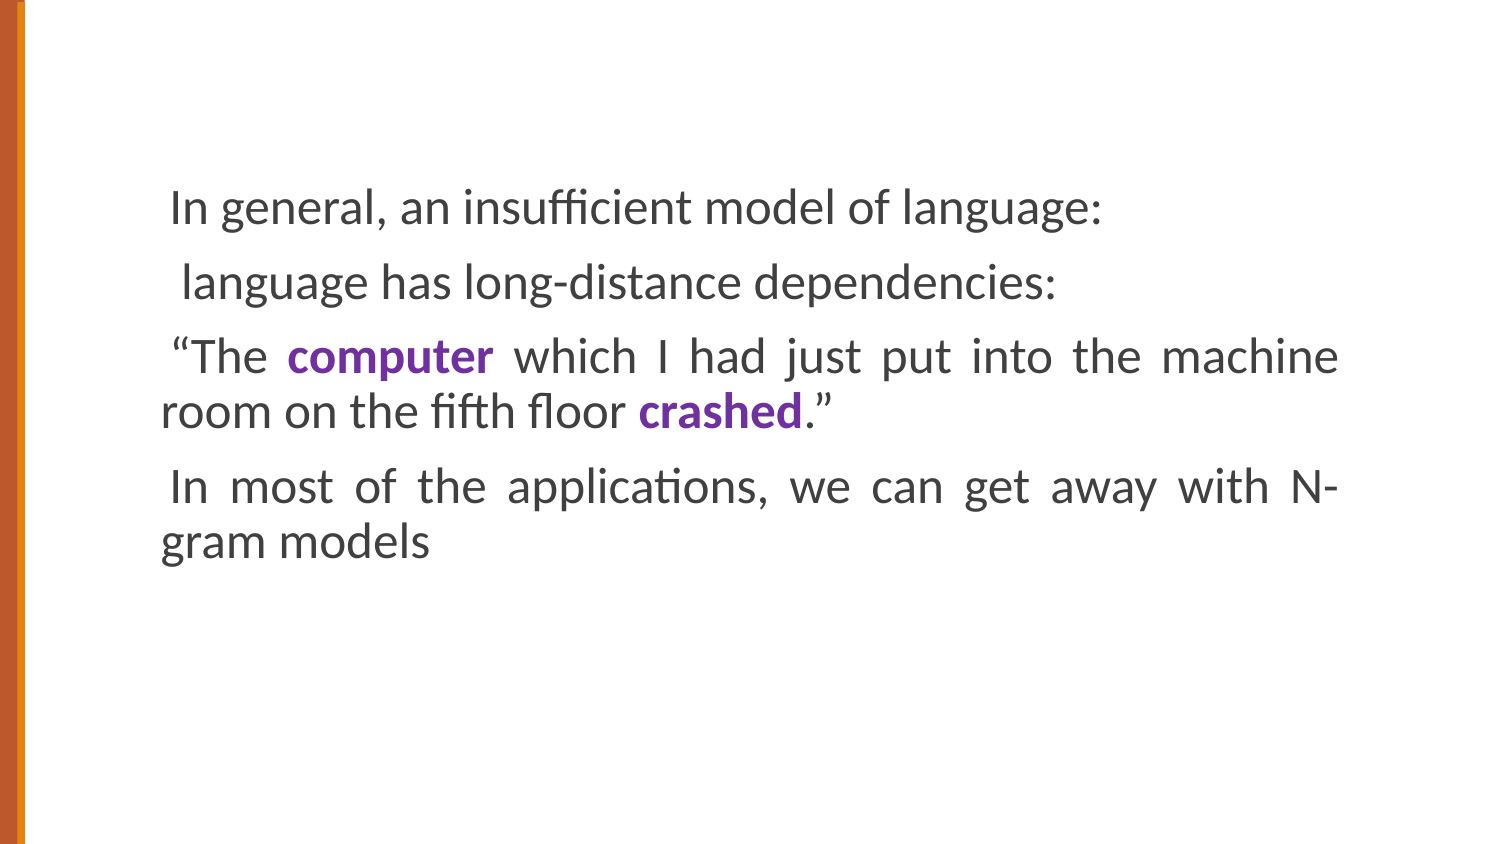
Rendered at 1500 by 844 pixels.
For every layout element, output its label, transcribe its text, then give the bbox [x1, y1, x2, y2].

list In general, an insufficient model of language: language has long-distance dependencies: “The computer which I had just put into the machine room on the fifth floor crashed.” In most of the applications, we can get away with N-gram models [159, 173, 1341, 582]
